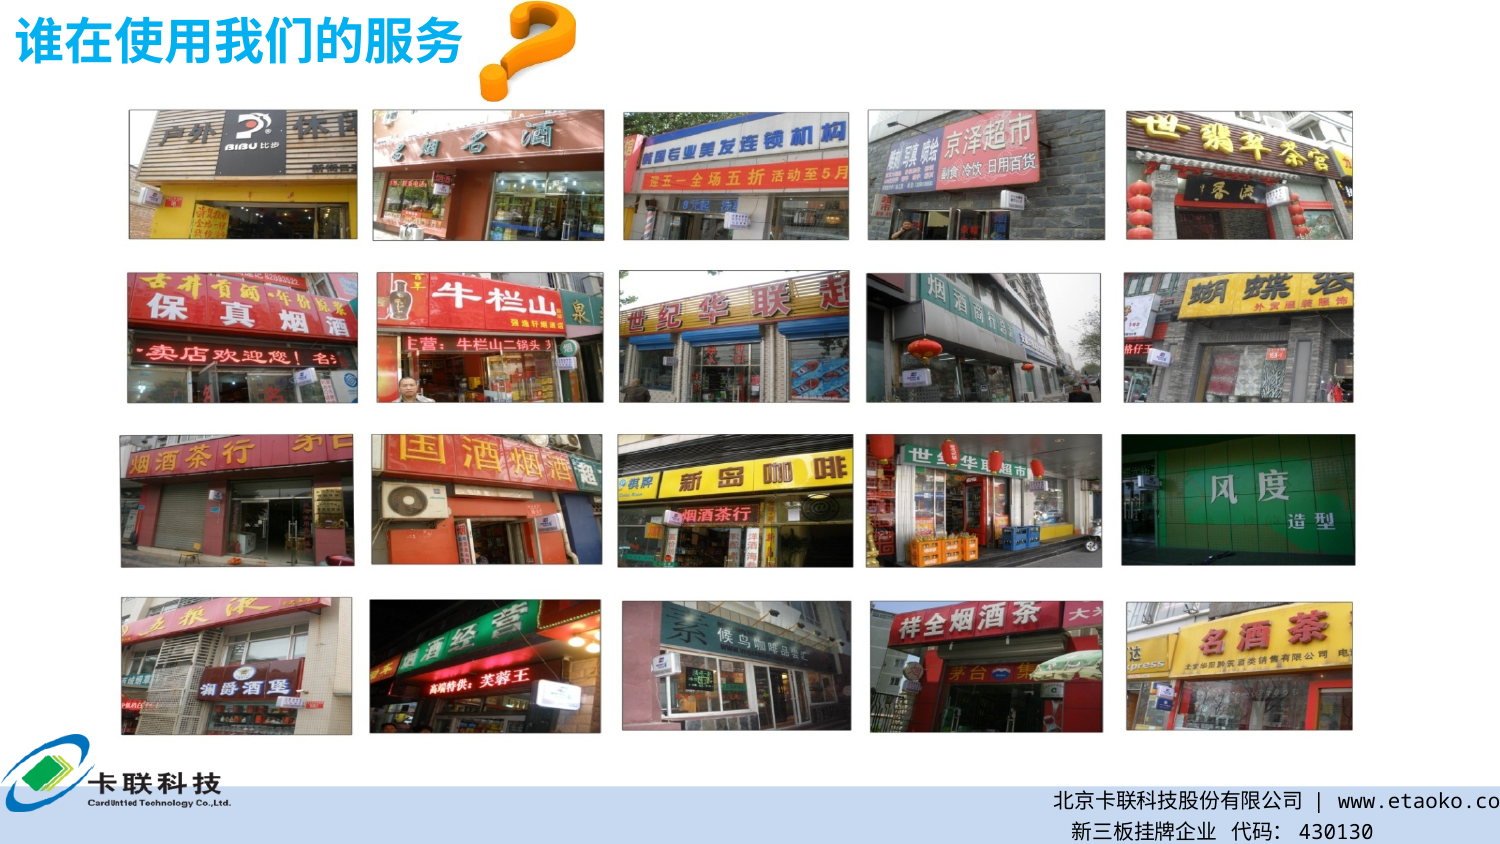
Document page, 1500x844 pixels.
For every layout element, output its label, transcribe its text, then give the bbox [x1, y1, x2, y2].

text_box 谁在使用我们的服务 [0, 1, 474, 77]
picture [1, 734, 231, 812]
picture [477, 0, 576, 102]
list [100, 89, 1368, 765]
